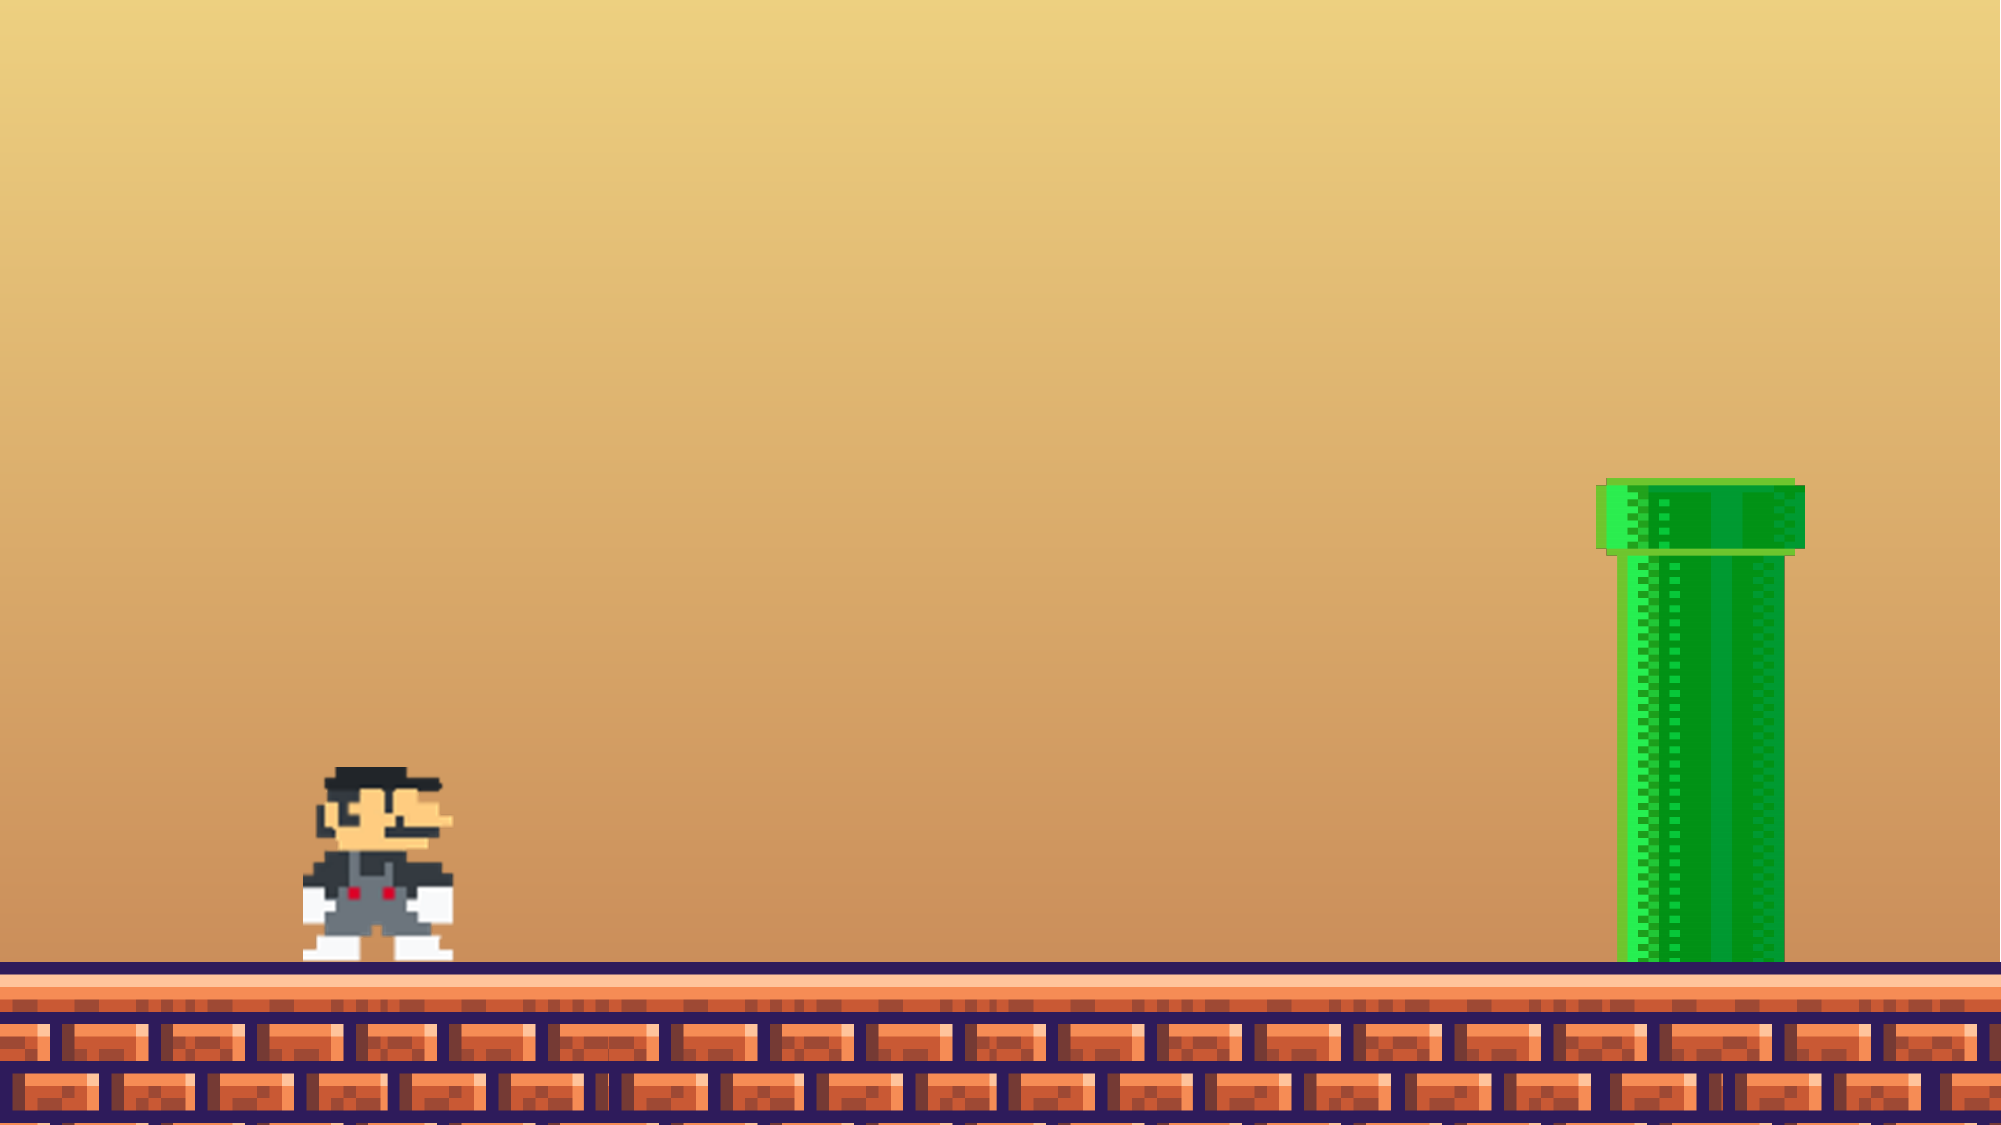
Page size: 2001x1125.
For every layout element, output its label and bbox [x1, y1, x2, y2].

picture [303, 767, 554, 988]
text_box [609, 962, 2000, 1125]
text_box [0, 962, 609, 1125]
text_box [1596, 478, 1805, 962]
